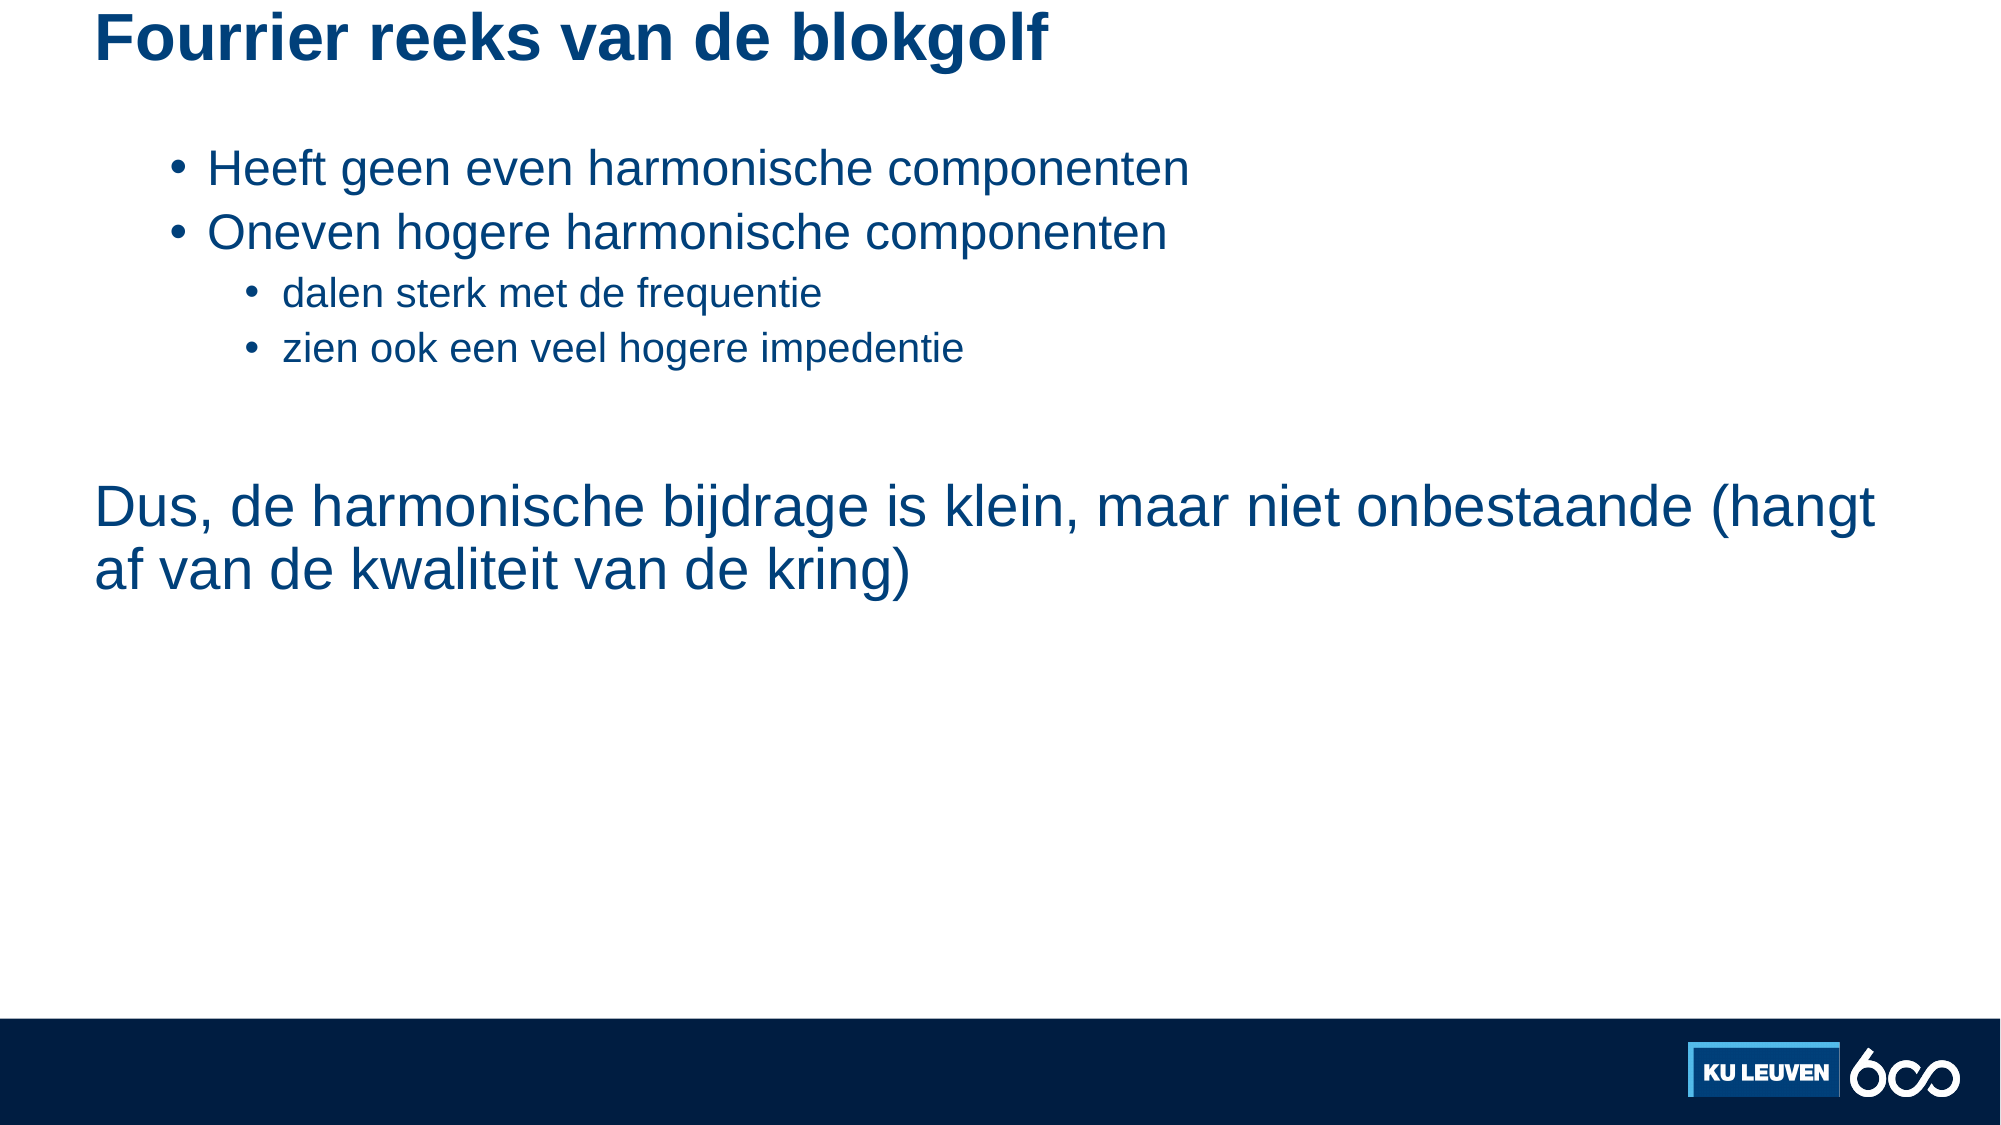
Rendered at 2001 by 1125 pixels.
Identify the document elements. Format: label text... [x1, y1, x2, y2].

list Heeft geen even harmonische componenten Oneven hogere harmonische componenten dalen sterk met de frequentie zien ook een veel hogere impedentie Dus, de harmonische bijdrage is klein, maar niet onbestaande (hangt af van de kwaliteit van de kring) [94, 142, 1900, 781]
title Fourrier reeks van de blokgolf [94, 2, 1906, 110]
picture [1688, 1042, 1960, 1097]
